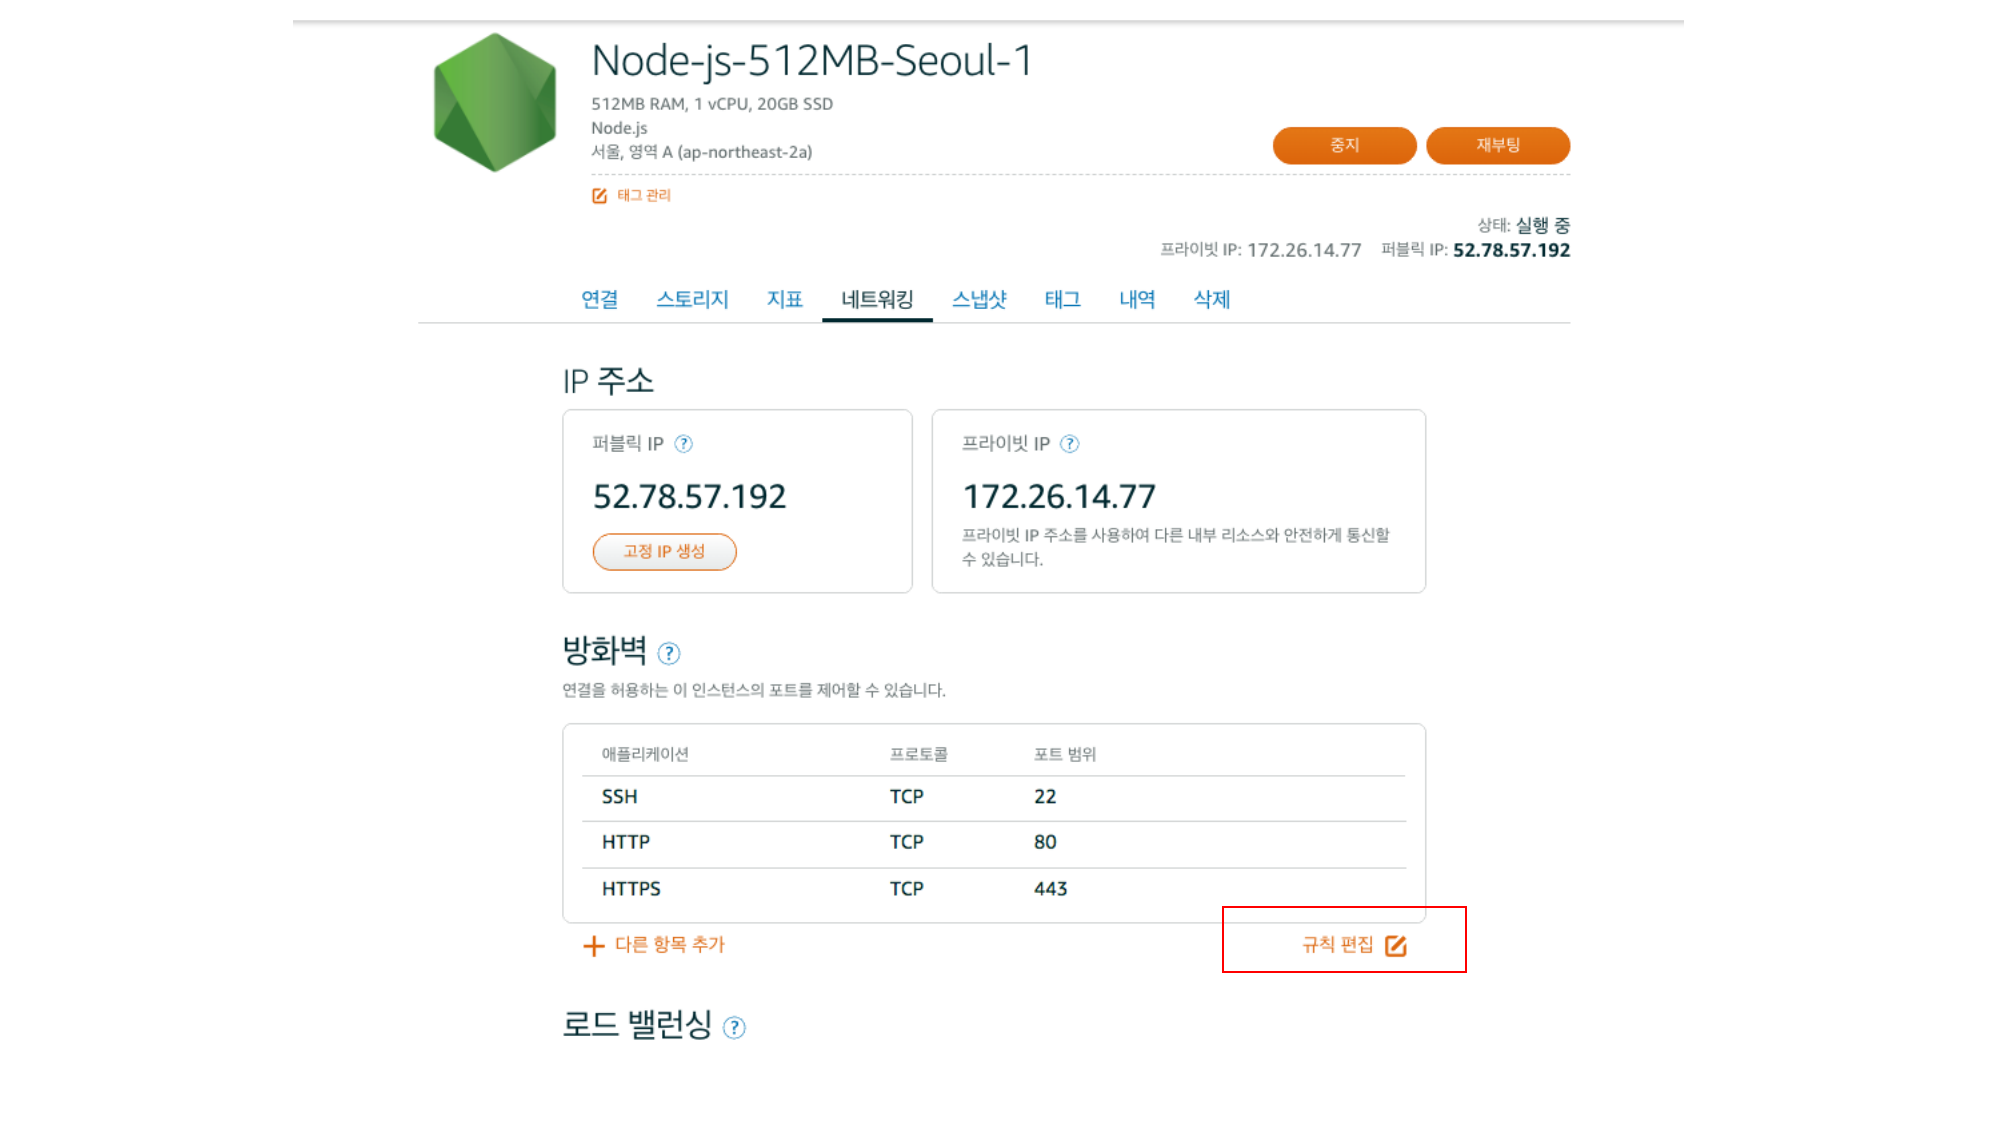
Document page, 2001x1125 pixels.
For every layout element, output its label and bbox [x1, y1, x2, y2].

picture [293, 19, 1684, 1056]
